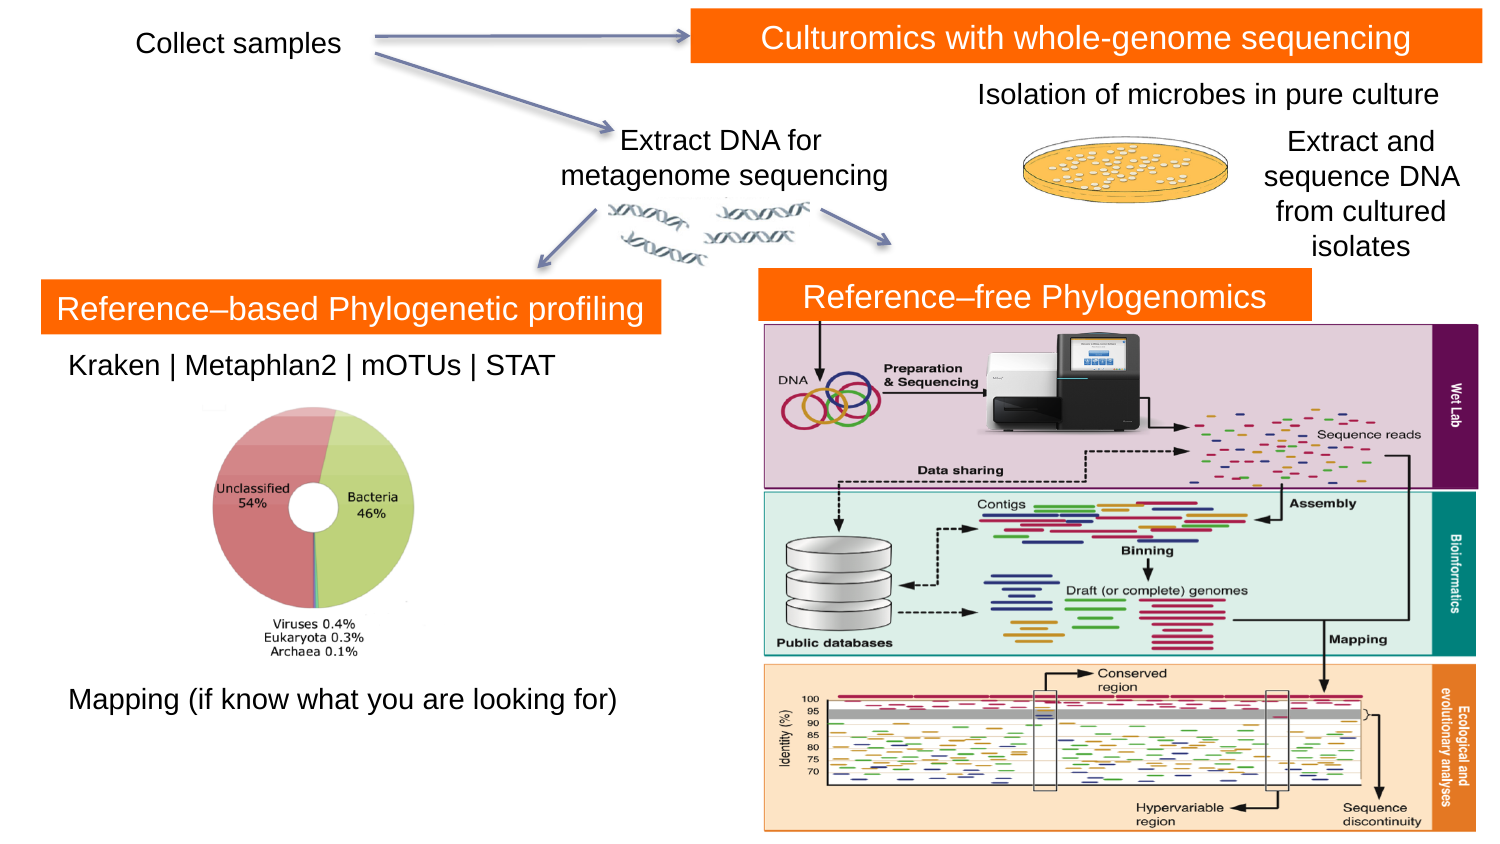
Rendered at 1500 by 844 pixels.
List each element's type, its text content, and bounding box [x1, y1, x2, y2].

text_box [537, 208, 597, 269]
text_box Collect samples [73, 16, 405, 67]
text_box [820, 208, 892, 245]
text_box Mapping (if know what you are looking for) [53, 672, 644, 723]
text_box Isolation of microbes in pure culture [962, 67, 1500, 118]
picture [608, 197, 810, 285]
text_box Kraken | Metaphlan2 | mOTUs | STAT [53, 339, 644, 390]
text_box Reference–free Phylogenomics [758, 268, 1312, 320]
text_box Reference–based Phylogenetic profiling [41, 279, 662, 335]
picture [192, 389, 466, 670]
picture [757, 320, 1483, 833]
text_box Culturomics with whole-genome sequencing [690, 8, 1483, 64]
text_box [374, 52, 615, 132]
text_box Extract and sequence DNA from cultured isolates [1222, 114, 1500, 270]
text_box Extract DNA for metagenome sequencing [494, 114, 956, 199]
picture [1013, 130, 1239, 225]
